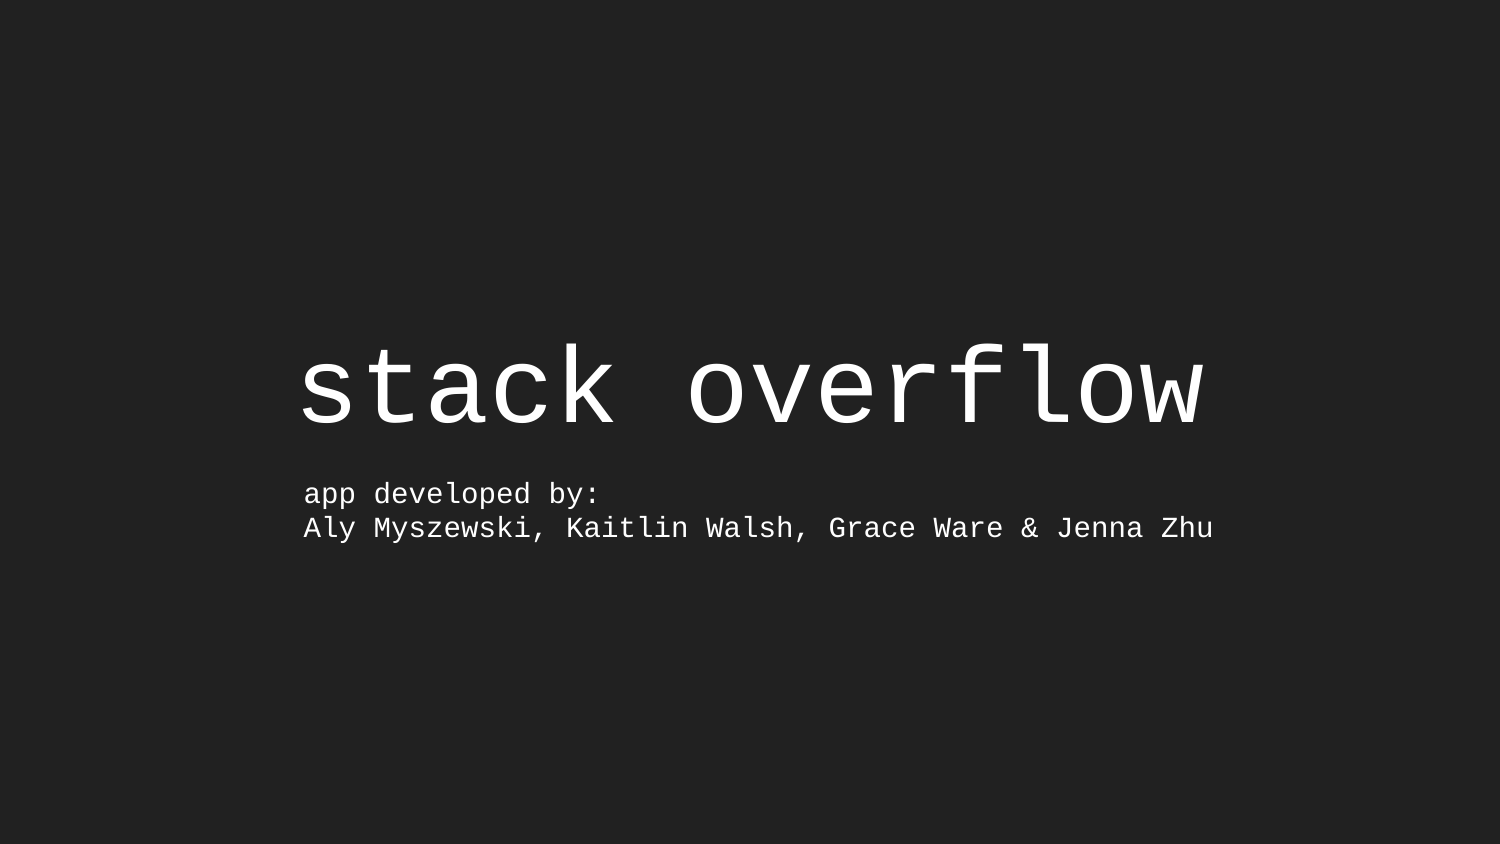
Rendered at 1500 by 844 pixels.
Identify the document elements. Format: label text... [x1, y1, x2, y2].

title stack overflow [51, 122, 1449, 459]
text_box app developed by: Aly Myszewski, Kaitlin Walsh, Grace Ware & Jenna Zhu [288, 458, 1297, 685]
